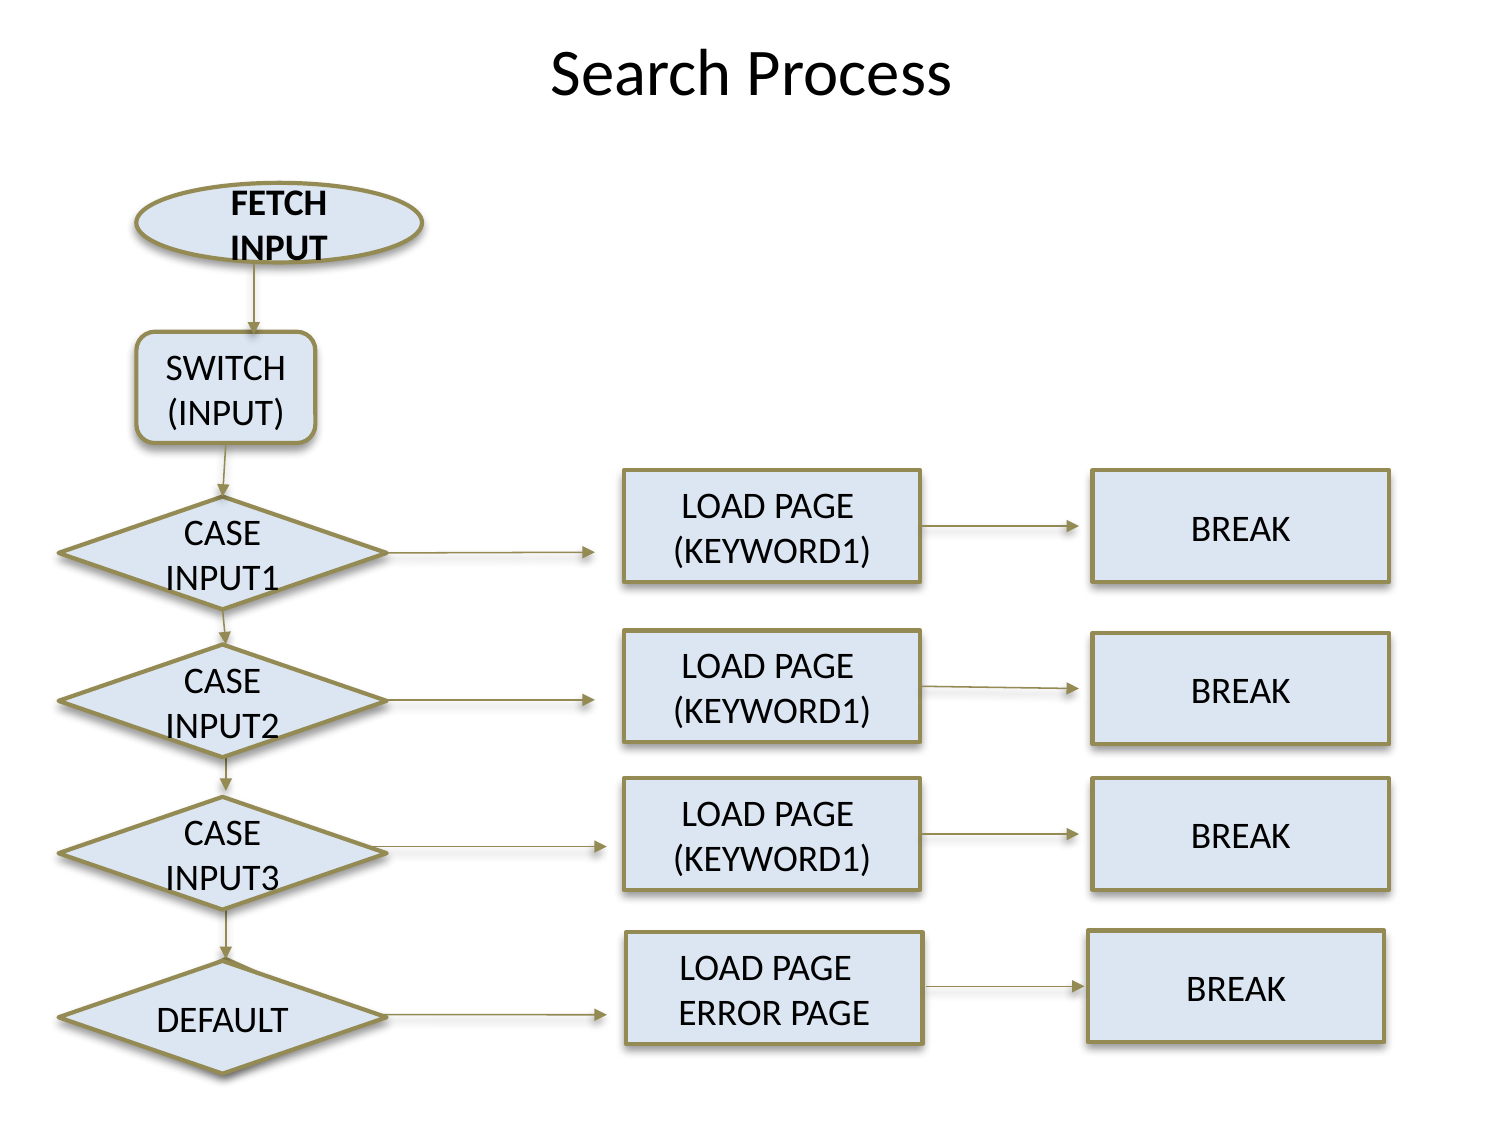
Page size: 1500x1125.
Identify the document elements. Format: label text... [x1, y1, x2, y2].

text_box SWITCH (INPUT) [134, 329, 318, 446]
text_box BREAK [1086, 928, 1386, 1044]
text_box LOAD PAGE (KEYWORD1) [622, 468, 922, 584]
text_box DEFAULT [56, 959, 381, 1076]
text_box LOAD PAGE (KEYWORD1) [622, 628, 922, 744]
text_box BREAK [1090, 776, 1391, 892]
text_box Search Process [76, 21, 1427, 210]
text_box LOAD PAGE ERROR PAGE [624, 930, 925, 1046]
text_box BREAK [1090, 631, 1391, 746]
text_box LOAD PAGE (KEYWORD1) [622, 776, 922, 892]
text_box CASE INPUT3 [56, 794, 389, 912]
text_box CASE INPUT2 [56, 642, 388, 760]
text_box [206, 624, 242, 629]
text_box CASE INPUT1 [56, 497, 387, 612]
text_box BREAK [1090, 468, 1391, 584]
text_box FETCH INPUT [134, 210, 425, 265]
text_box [197, 467, 252, 472]
